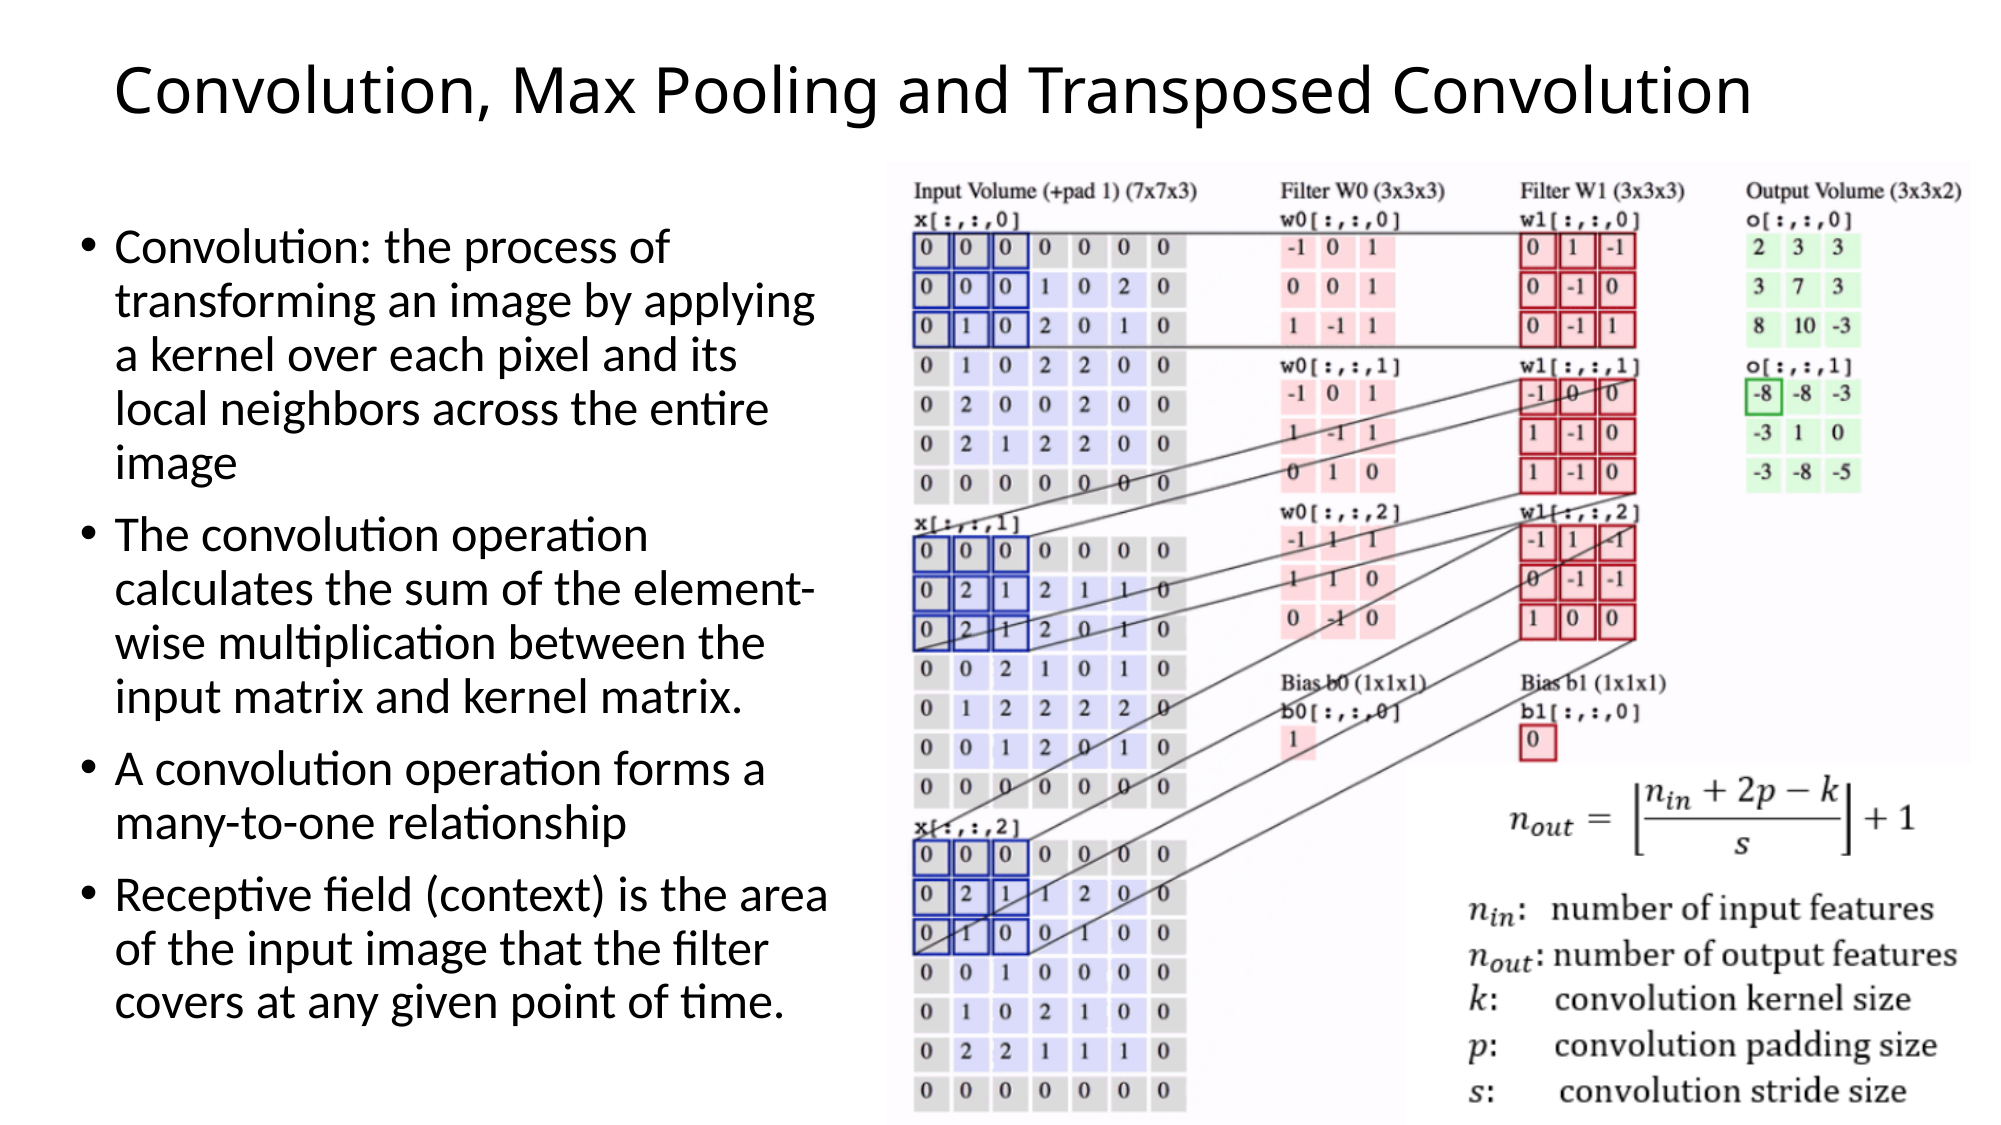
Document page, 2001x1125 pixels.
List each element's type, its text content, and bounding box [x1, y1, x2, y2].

picture [886, 148, 1982, 1125]
title Convolution, Max Pooling and Transposed Convolution [98, 26, 1824, 160]
list Convolution: the process of transforming an image by applying a kernel over each pixel and its local neighbors across the entire image The convolution operation calculates the sum of the element-wise multiplication between the input matrix and kernel matrix. A convolution operation forms a many-to-one relationship Receptive field (context) is the area of the input image that the filter covers at any given point of time. [64, 212, 853, 1125]
